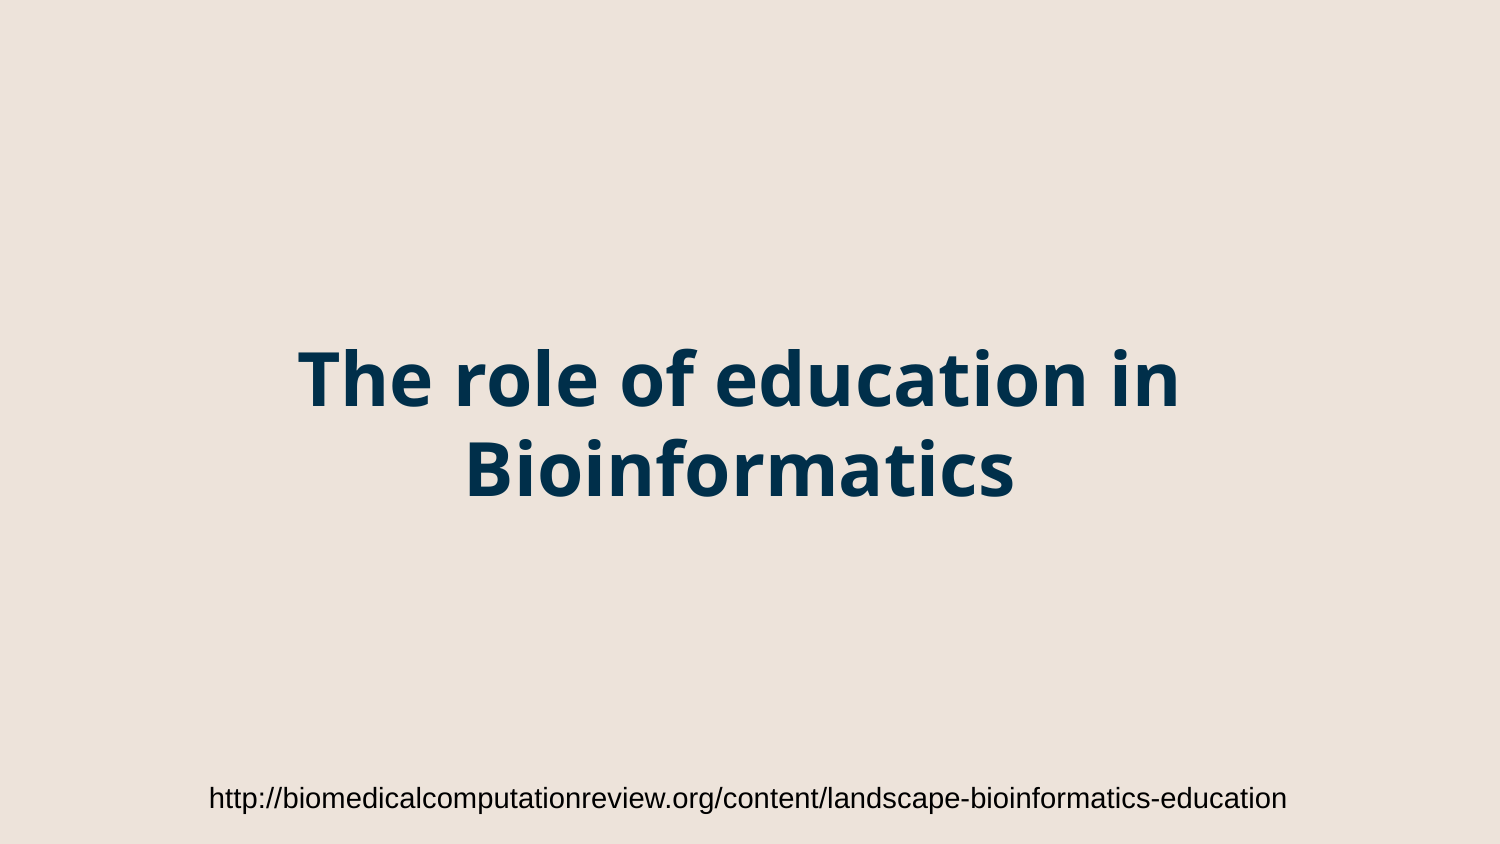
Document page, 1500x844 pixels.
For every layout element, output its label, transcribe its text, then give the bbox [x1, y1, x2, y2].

text_box http://biomedicalcomputationreview.org/content/landscape-bioinformatics-education [193, 764, 1306, 821]
title The role of education in Bioinformatics [227, 130, 1253, 713]
